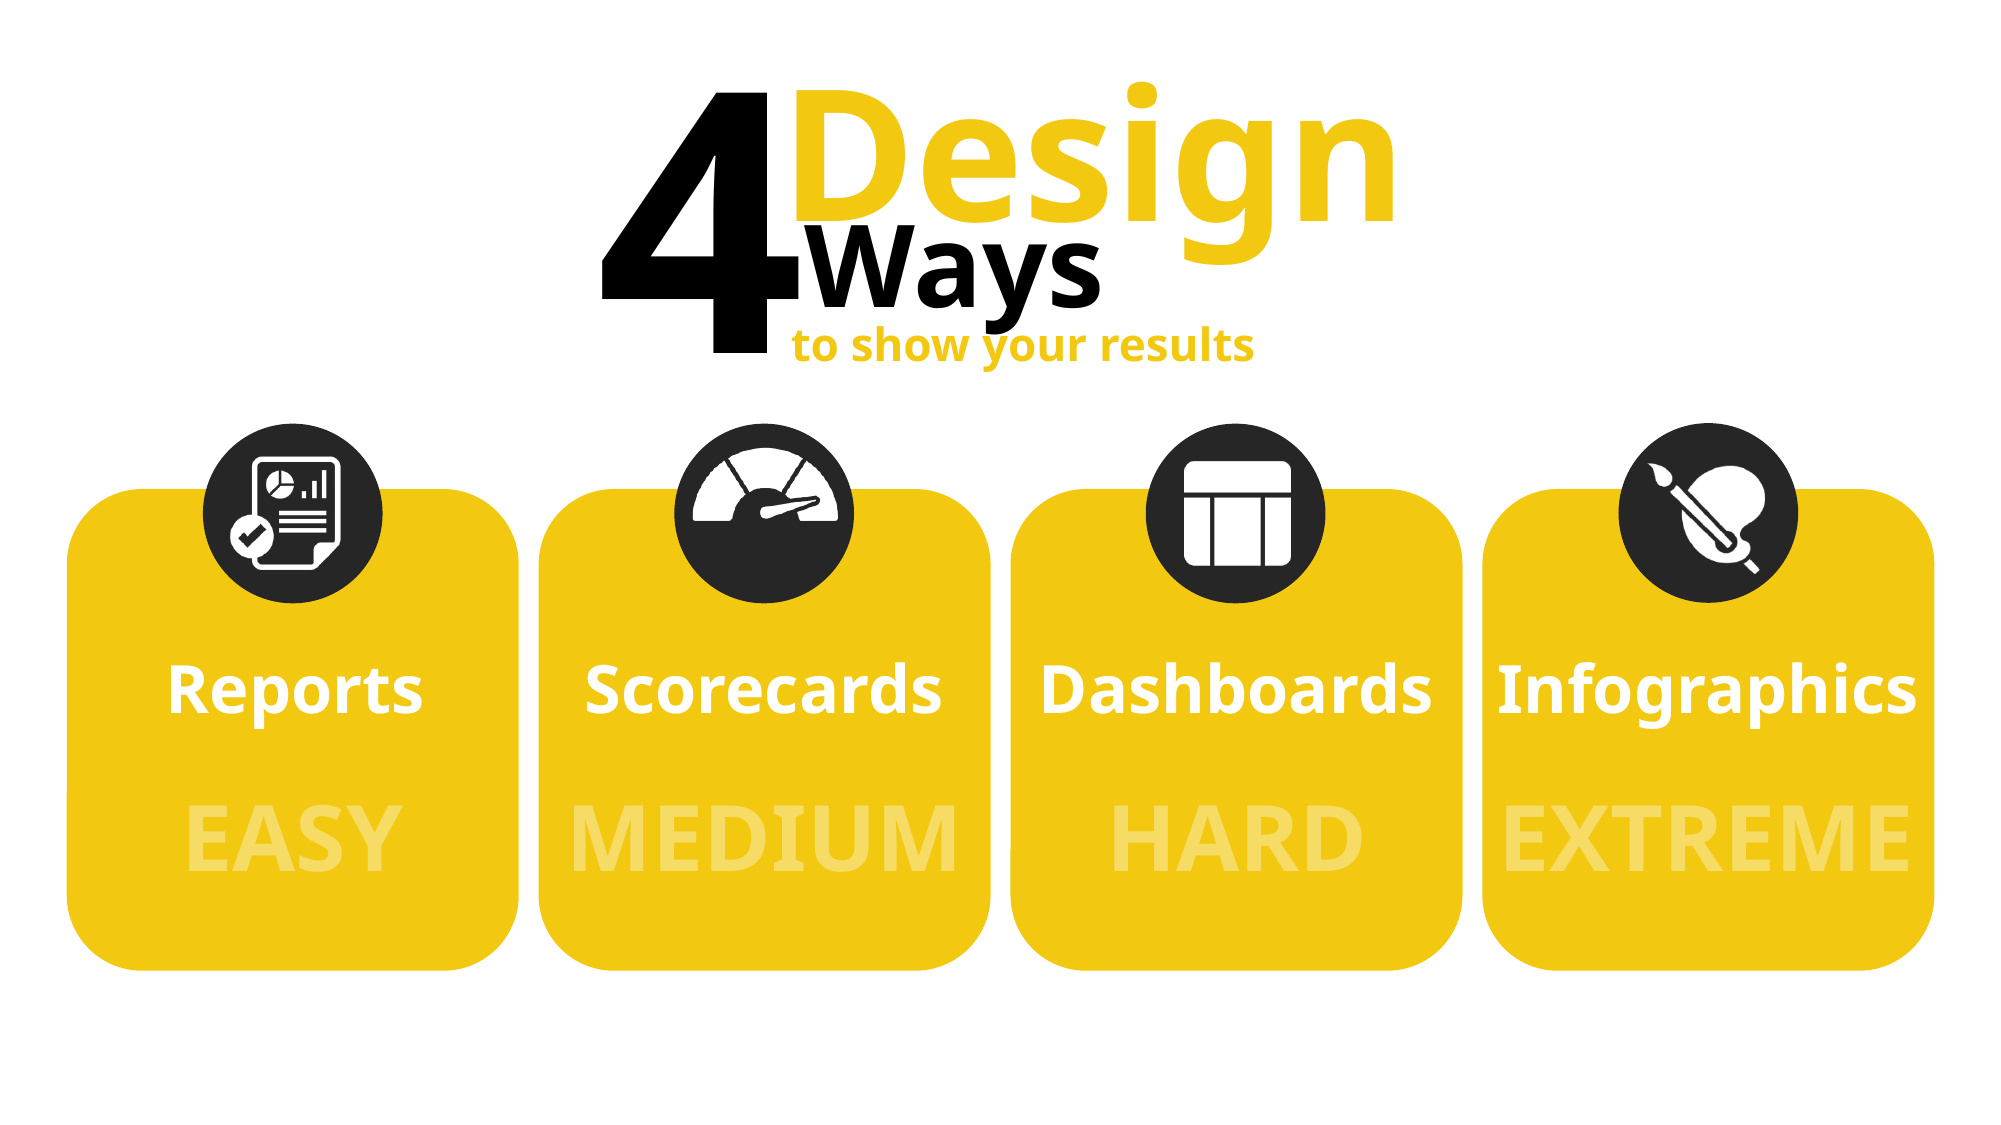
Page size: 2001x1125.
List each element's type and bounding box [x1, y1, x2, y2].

text_box [1010, 424, 1463, 971]
text_box [580, 0, 1408, 438]
text_box [538, 408, 991, 971]
text_box [66, 424, 519, 971]
text_box [1482, 424, 1935, 971]
